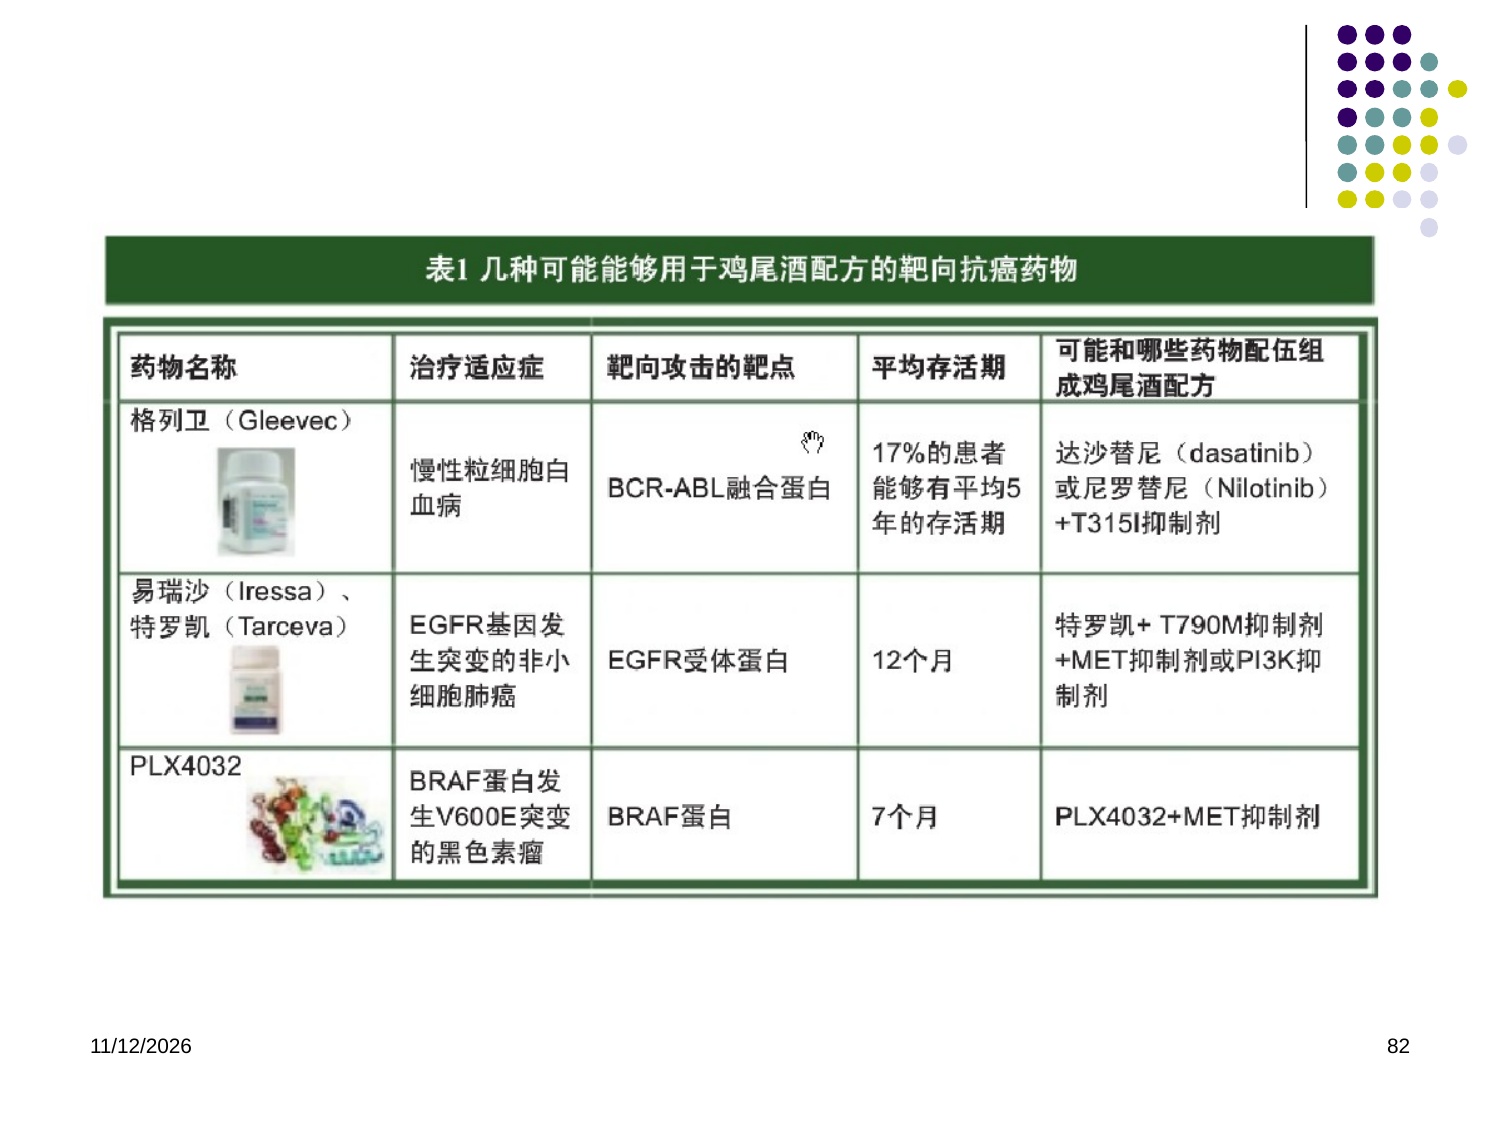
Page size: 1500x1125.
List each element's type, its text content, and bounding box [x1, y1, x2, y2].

picture [83, 208, 1417, 917]
slide_number 82 [1074, 1024, 1426, 1101]
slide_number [74, 1024, 426, 1101]
